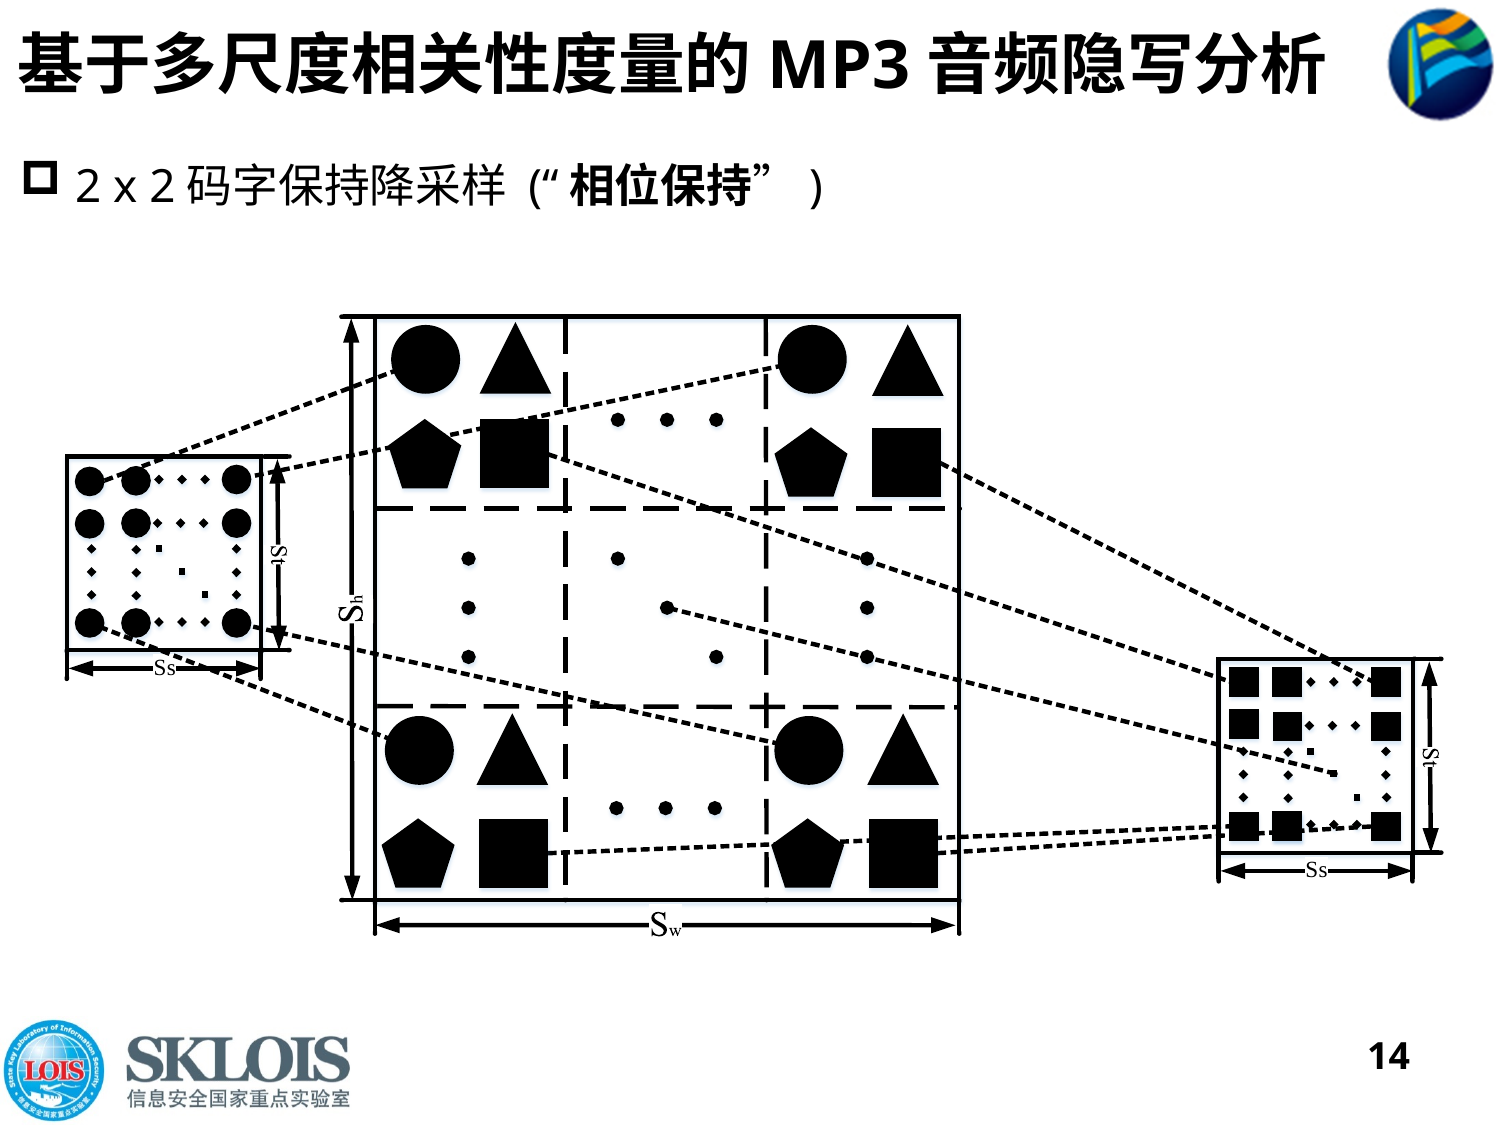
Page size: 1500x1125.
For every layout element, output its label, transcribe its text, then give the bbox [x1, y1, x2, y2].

picture [0, 1016, 355, 1125]
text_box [41, 290, 1457, 952]
slide_number 14 [1074, 1024, 1425, 1103]
title 基于多尺度相关性度量的MP3音频隐写分析 [2, 0, 1500, 124]
text_box 2 x 2码字保持降采样 (“相位保持”) [5, 149, 1331, 219]
